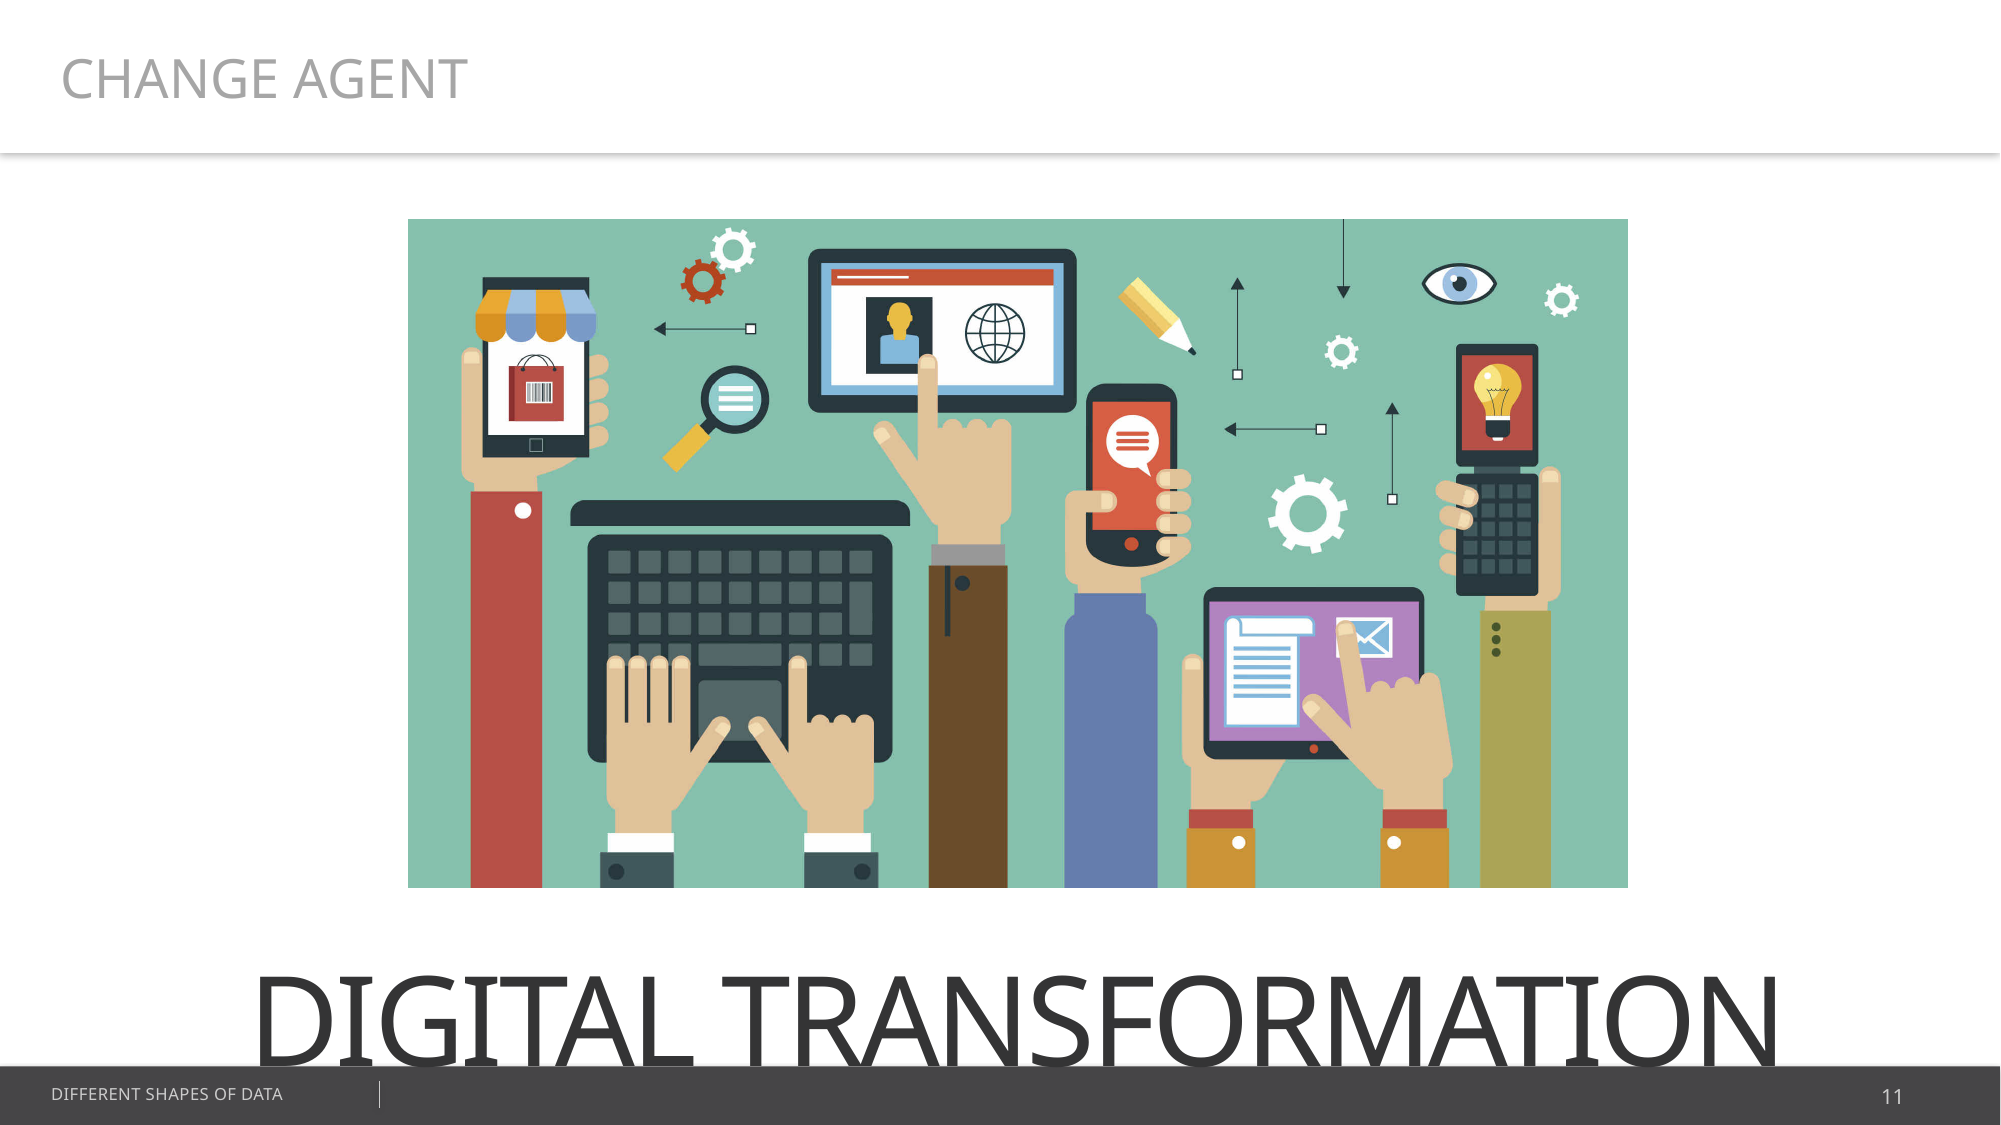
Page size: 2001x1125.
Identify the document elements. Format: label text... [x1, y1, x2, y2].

text_box DIGITAL TRANSFORMATION [233, 784, 1803, 1099]
list CHANGE AGENT [0, 0, 2000, 153]
picture [408, 219, 1629, 888]
